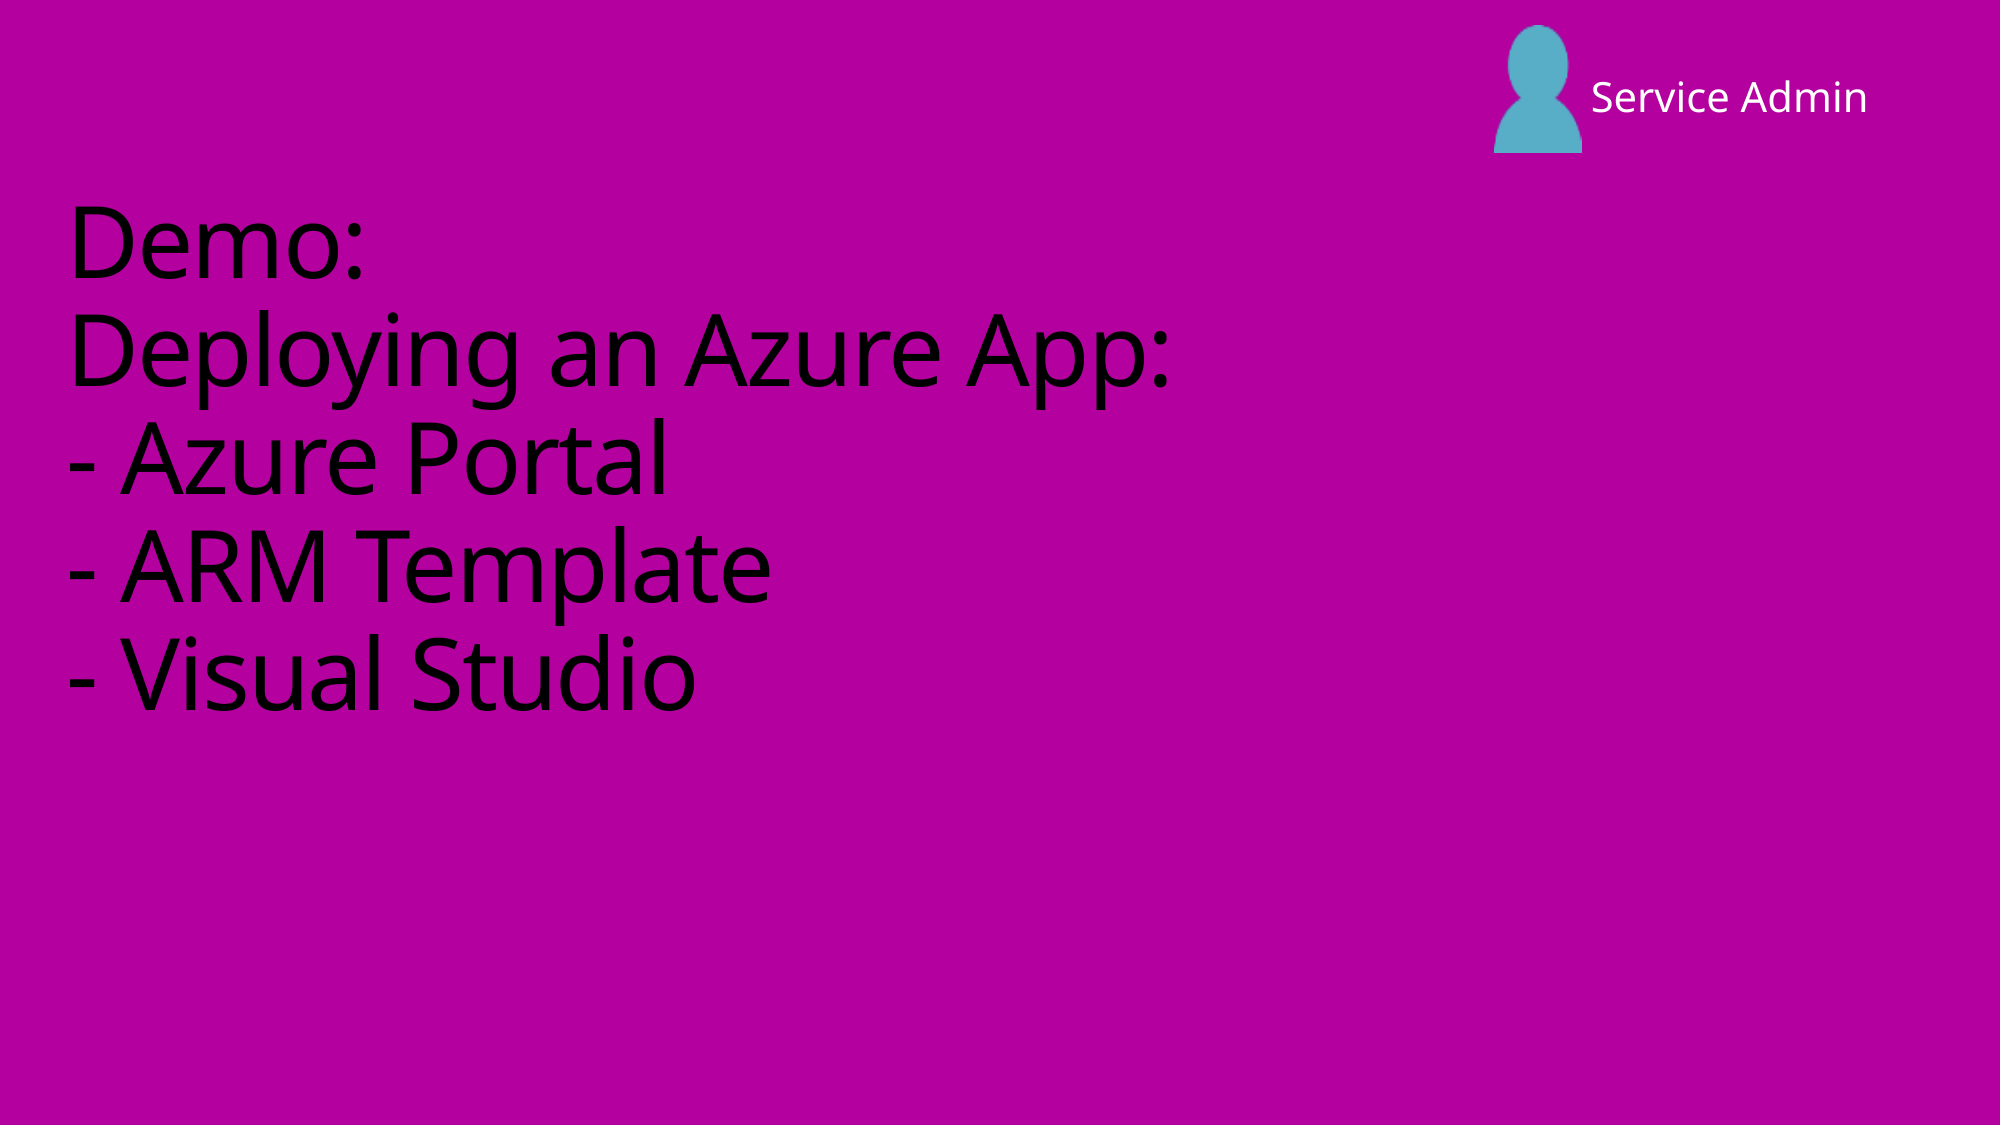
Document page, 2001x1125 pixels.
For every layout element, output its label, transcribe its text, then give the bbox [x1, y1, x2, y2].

picture [1494, 25, 1582, 153]
text_box Service Admin [1520, 69, 1974, 164]
title Demo: Deploying an Azure App: - Azure Portal - ARM Template - Visual Studio [42, 177, 1955, 971]
